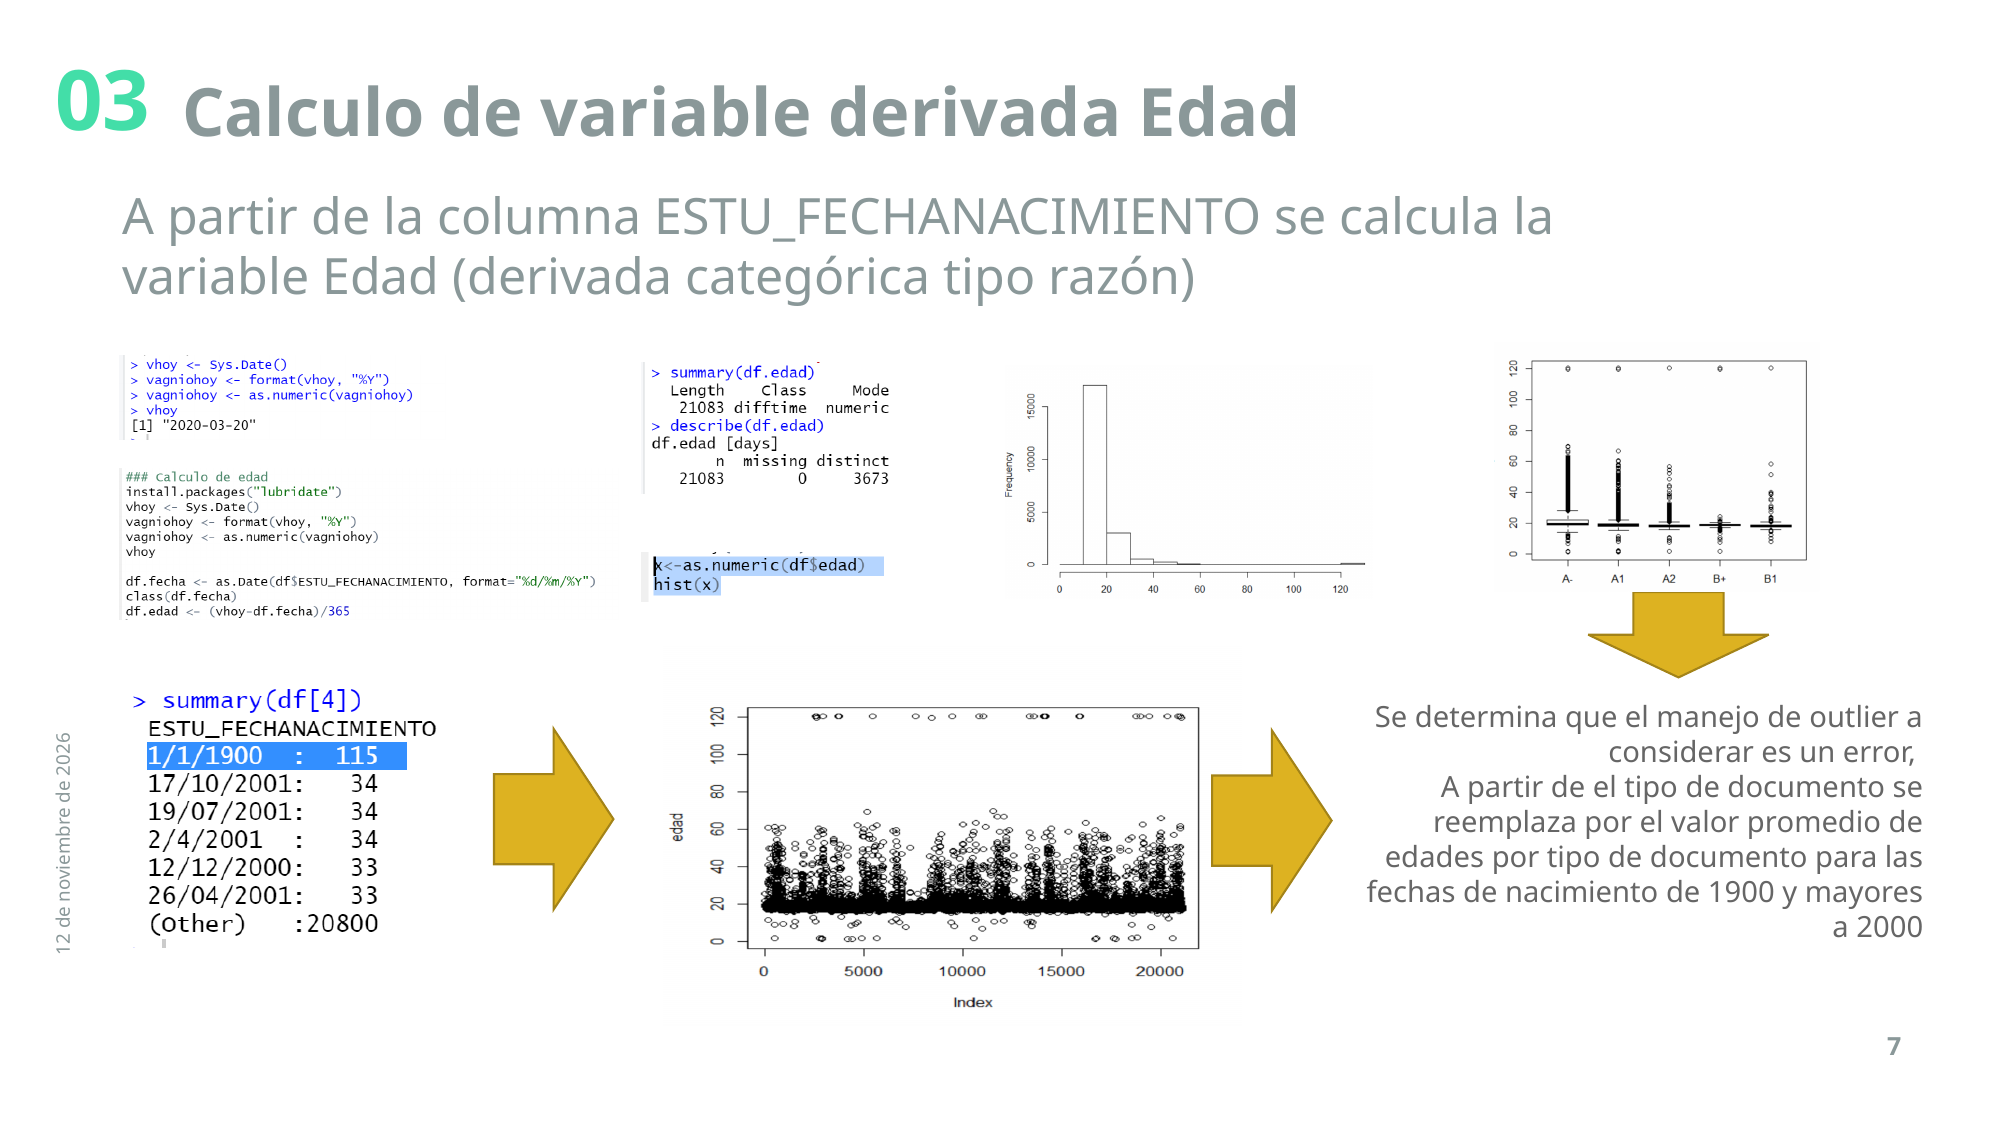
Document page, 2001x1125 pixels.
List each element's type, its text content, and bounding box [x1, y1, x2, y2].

picture [119, 468, 619, 620]
slide_number 7 [1835, 1011, 1917, 1072]
picture [663, 645, 1242, 1026]
picture [124, 679, 459, 948]
text_box Se determina que el manejo de outlier a considerar es un error, A partir de el tipo de documento se reemplaza por el valor promedio de edades por tipo de documento para las fechas de nacimiento de 1900 y mayores a 2000 [1331, 690, 1939, 951]
list A partir de la columna ESTU_FECHANACIMIENTO se calcula la variable Edad (derivada categórica tipo razón) [107, 177, 1769, 322]
picture [1005, 365, 1373, 599]
picture [641, 362, 904, 494]
text_box 03 [40, 39, 168, 134]
slide_number 22 de marzo de 2020 [24, 490, 85, 971]
list Calculo de variable derivada Edad [167, 62, 1769, 137]
text_box [492, 725, 615, 913]
picture [1494, 342, 1820, 593]
text_box [1242, 726, 1333, 915]
picture [119, 355, 446, 440]
text_box [1587, 593, 1770, 679]
picture [641, 552, 884, 602]
